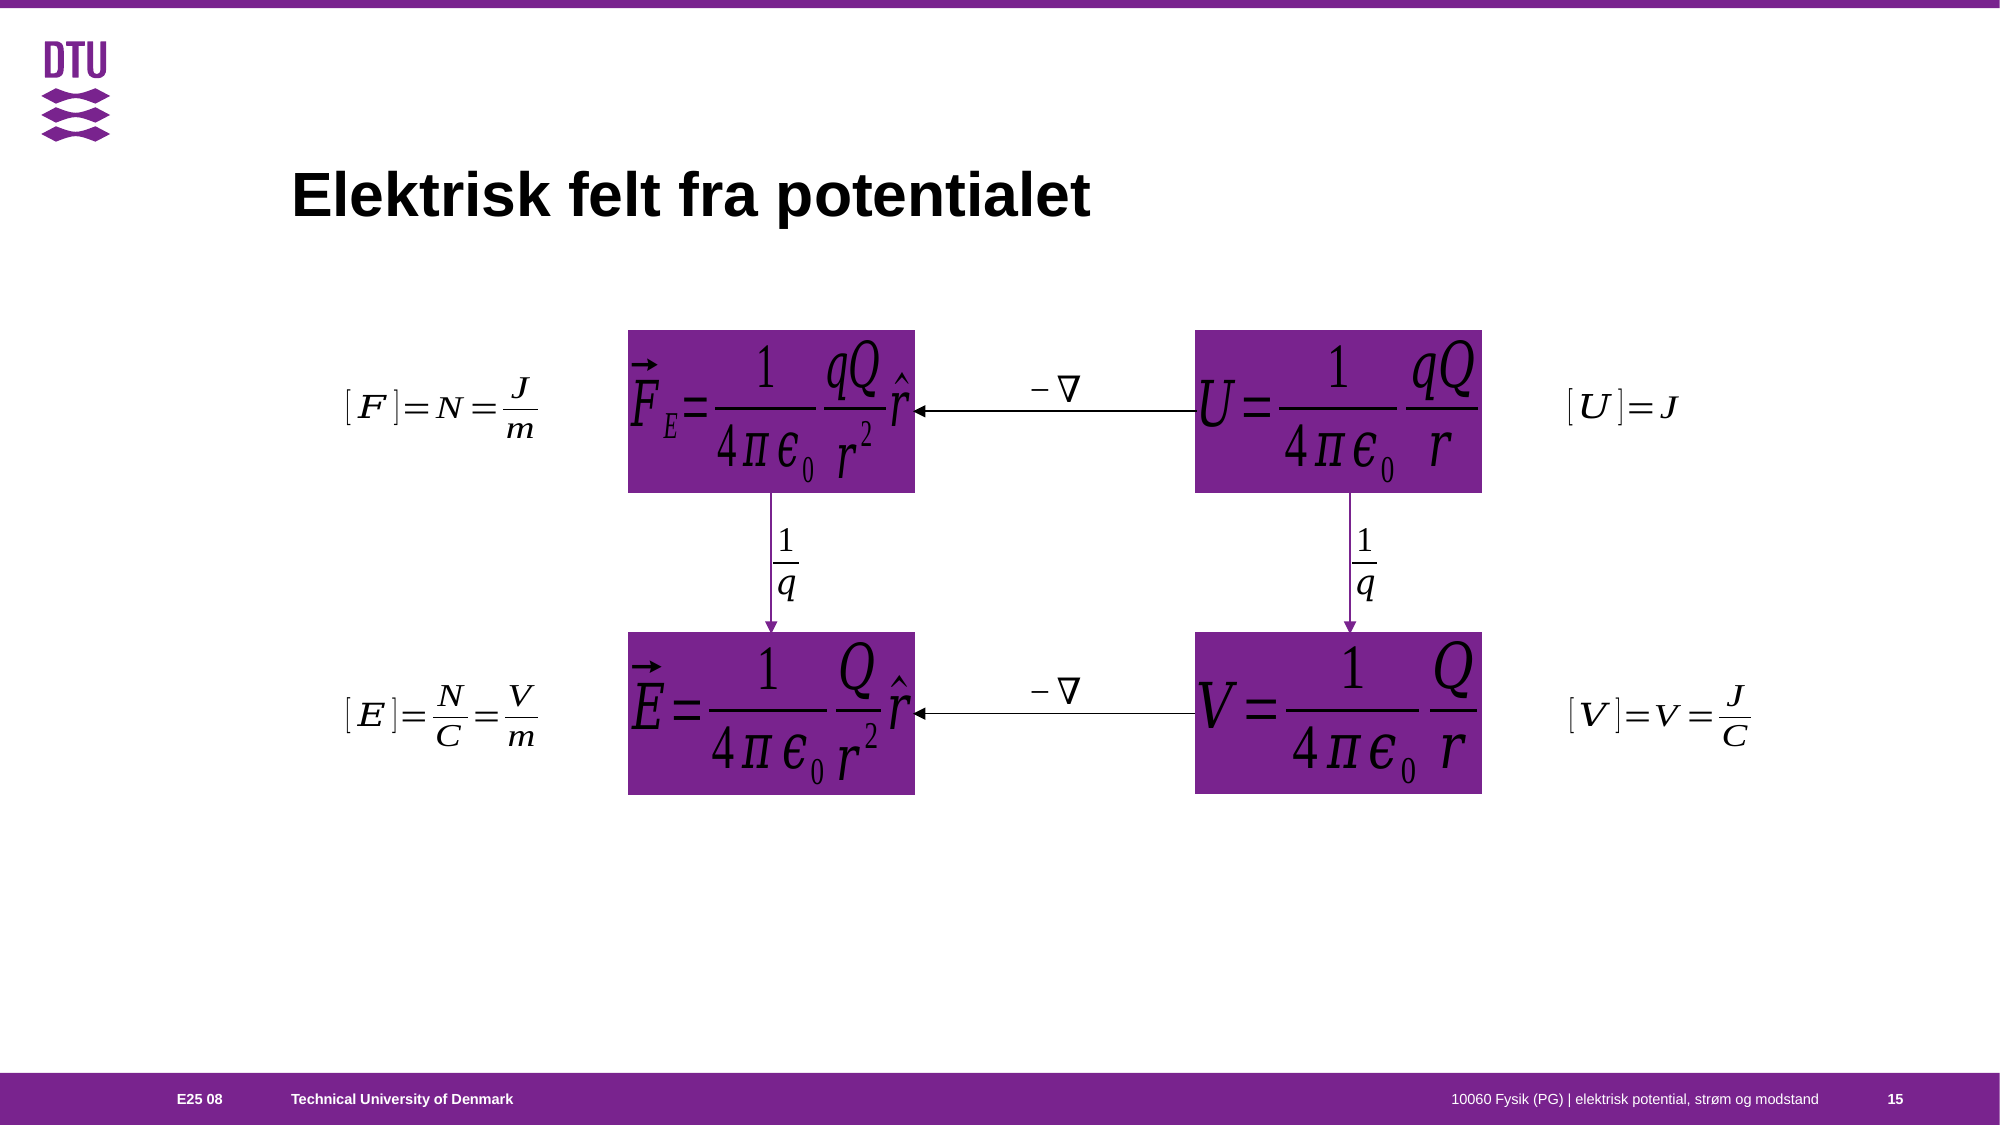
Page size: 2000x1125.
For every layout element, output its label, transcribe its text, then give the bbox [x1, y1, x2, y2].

footer 10060 Fysik (PG) | elektrisk potential, strøm og modstand [917, 1073, 1819, 1125]
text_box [629, 331, 1481, 794]
slide_number 15 [1887, 1073, 1959, 1125]
title Elektrisk felt fra potentialet [291, 69, 1819, 230]
slide_number E25 08 [41, 1073, 223, 1125]
